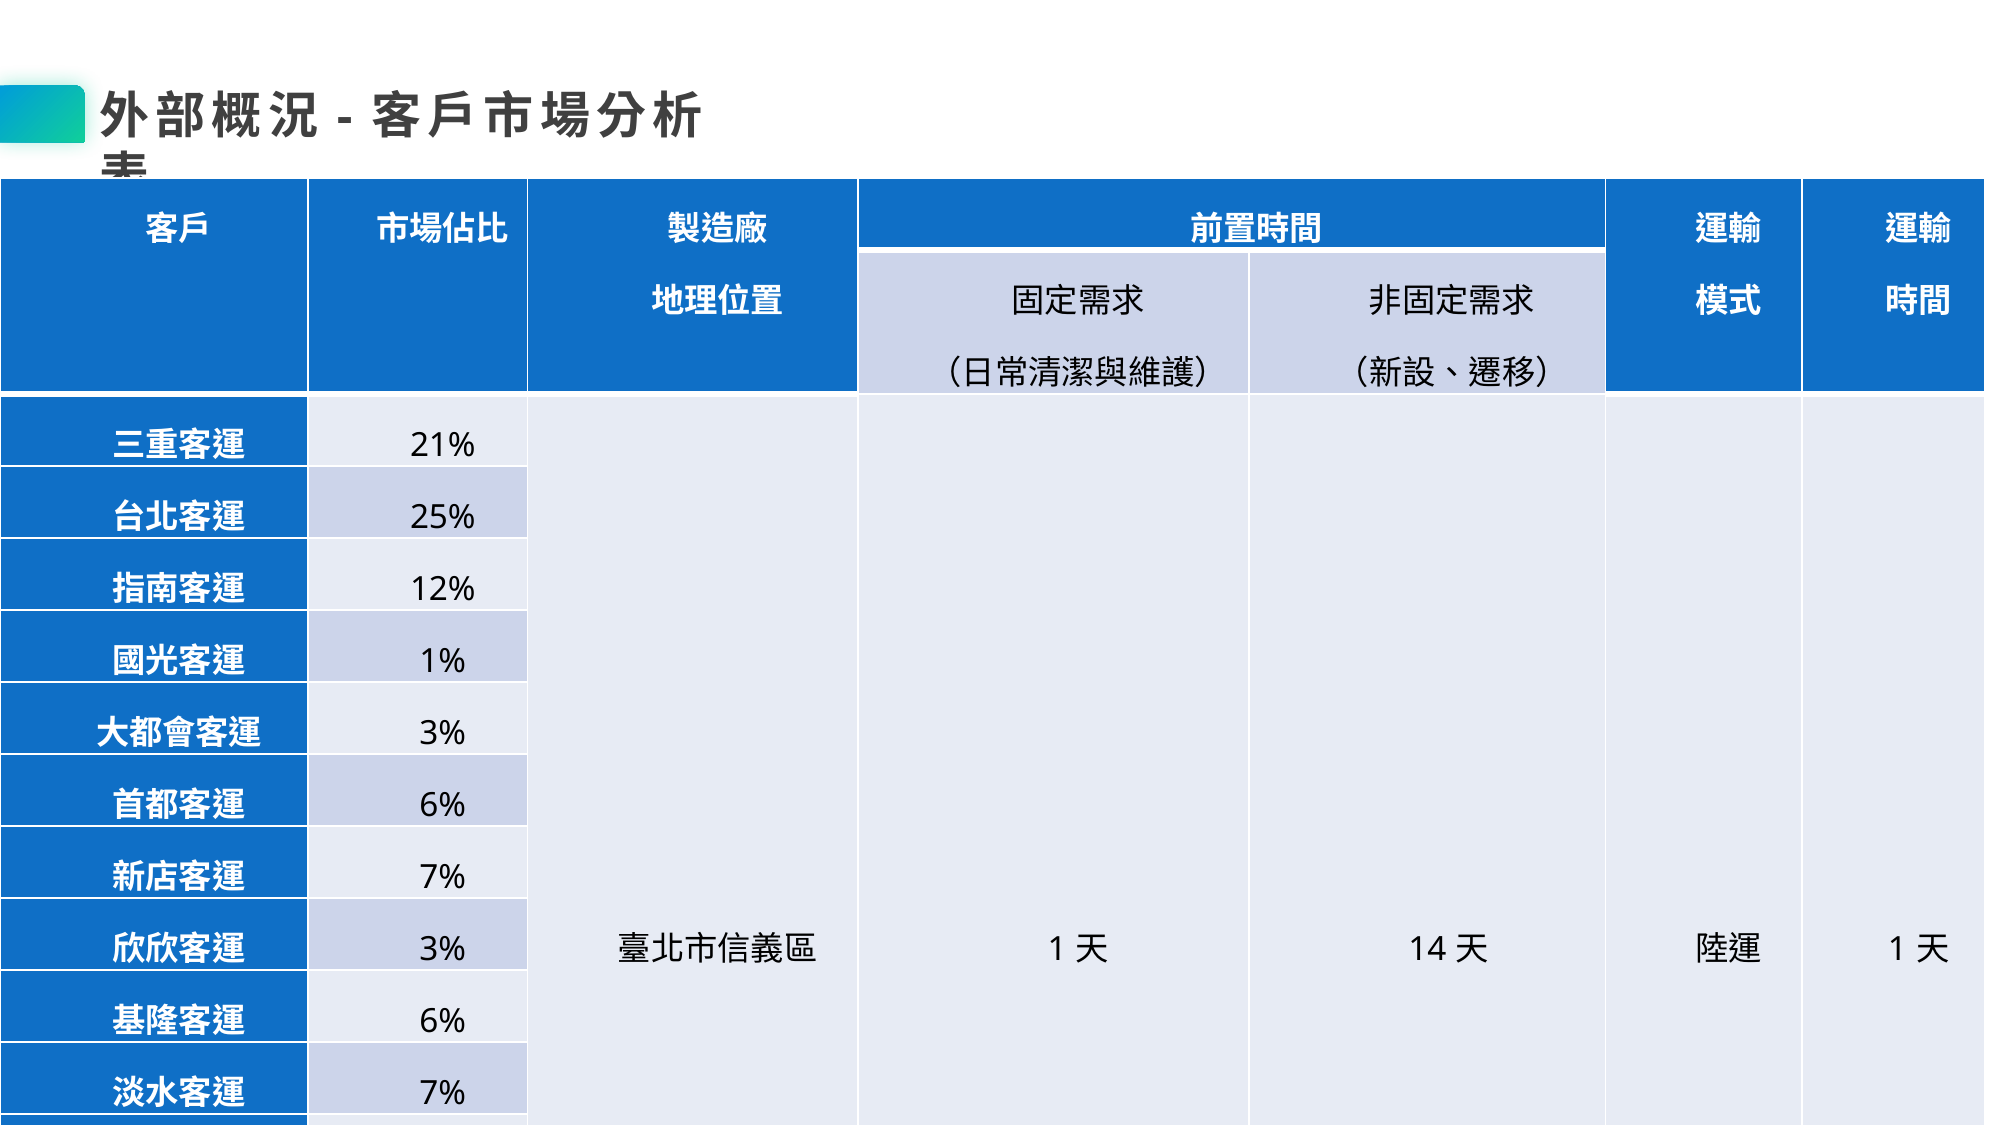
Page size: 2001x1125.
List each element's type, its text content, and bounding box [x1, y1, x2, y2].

table_cell 3% [309, 899, 527, 969]
table_cell 三重客運 [1, 397, 307, 465]
table_cell 台北客運 [1, 467, 307, 537]
table_cell 12% [309, 539, 527, 609]
table_cell 臺北市信義區 [528, 397, 857, 1125]
table_header 運輸 模式 [1606, 179, 1801, 391]
table_cell 7% [309, 1043, 527, 1113]
list 外部概況-客戶市場分析表 [84, 75, 763, 152]
table_cell 7% [309, 827, 527, 897]
table_cell 14天 [1250, 395, 1605, 1125]
table_cell 國光客運 [1, 611, 307, 681]
table_header 市場佔比 [309, 179, 527, 391]
table_header 製造廠 地理位置 [528, 179, 857, 391]
table_cell 25% [309, 467, 527, 537]
table_cell 指南客運 [1, 539, 307, 609]
table_cell 6% [309, 971, 527, 1041]
table_cell 1% [309, 611, 527, 681]
table_cell 淡水客運 [1, 1043, 307, 1113]
table_cell 基隆客運 [1, 971, 307, 1041]
table_cell 固定需求 （日常清潔與維護） [859, 253, 1248, 393]
table_header 客戶 [1, 179, 307, 391]
table_cell 3% [309, 683, 527, 753]
table_cell 陸運 [1606, 397, 1801, 1125]
table_cell 首都客運 [1, 755, 307, 825]
table_cell 大南客運 [1, 1115, 307, 1125]
table_header 運輸 時間 [1803, 179, 1984, 391]
table_header 前置時間 [859, 179, 1605, 247]
table_cell 21% [309, 397, 527, 465]
table_cell 1% [309, 1115, 527, 1125]
table_cell 非固定需求 （新設、遷移） [1250, 253, 1605, 393]
table_cell 6% [309, 755, 527, 825]
table_cell 新店客運 [1, 827, 307, 897]
table_cell 1天 [1803, 397, 1984, 1125]
table_cell 1天 [859, 395, 1248, 1125]
table_cell 欣欣客運 [1, 899, 307, 969]
table_cell 大都會客運 [1, 683, 307, 753]
